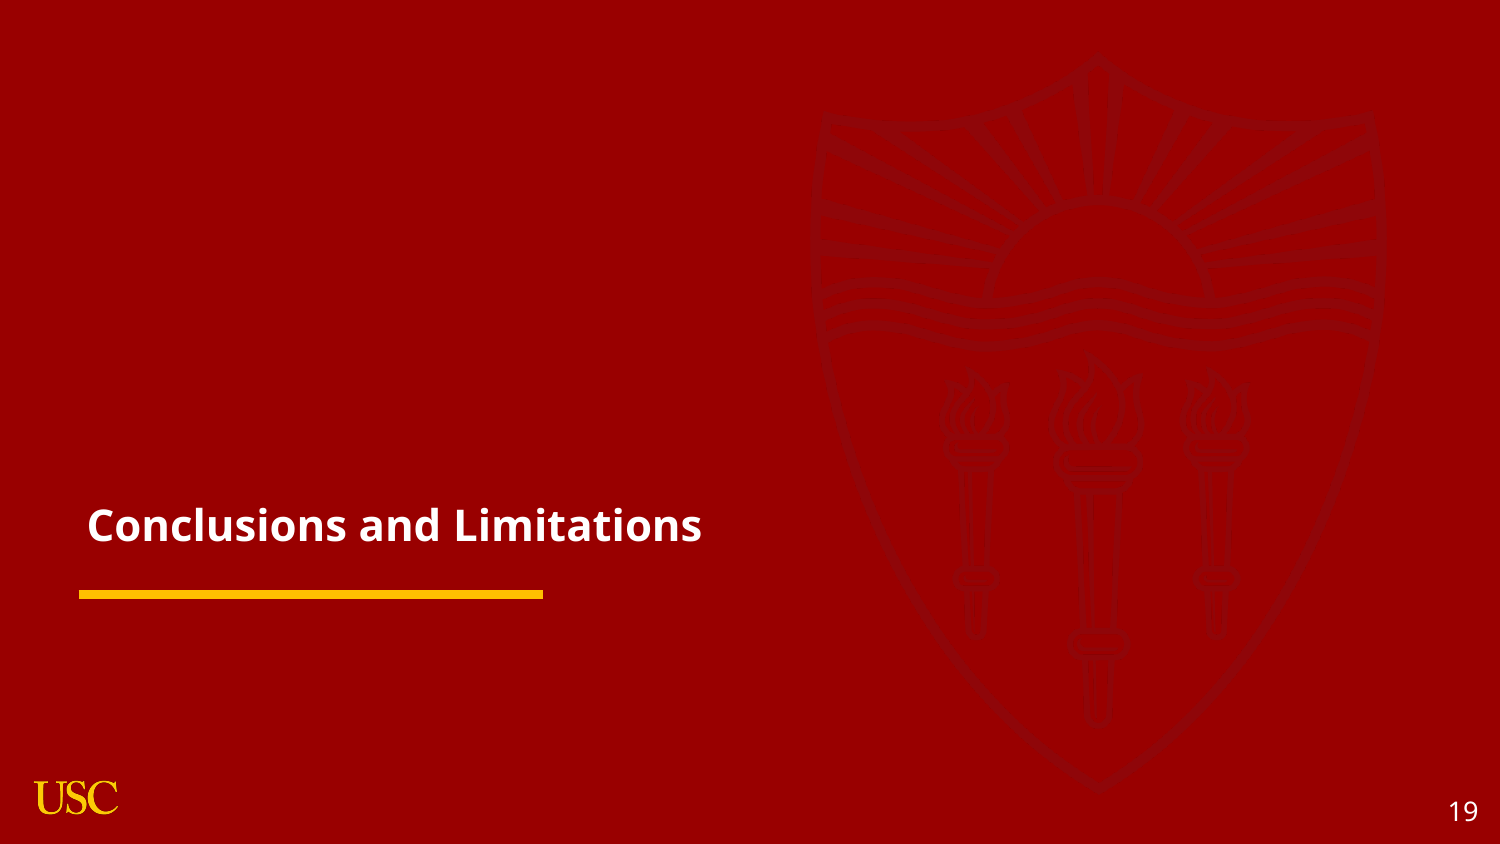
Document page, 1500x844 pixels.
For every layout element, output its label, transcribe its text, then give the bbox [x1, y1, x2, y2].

slide_number ‹#› [1403, 779, 1494, 844]
picture [16, 759, 138, 836]
list Conclusions and Limitations [75, 498, 860, 582]
